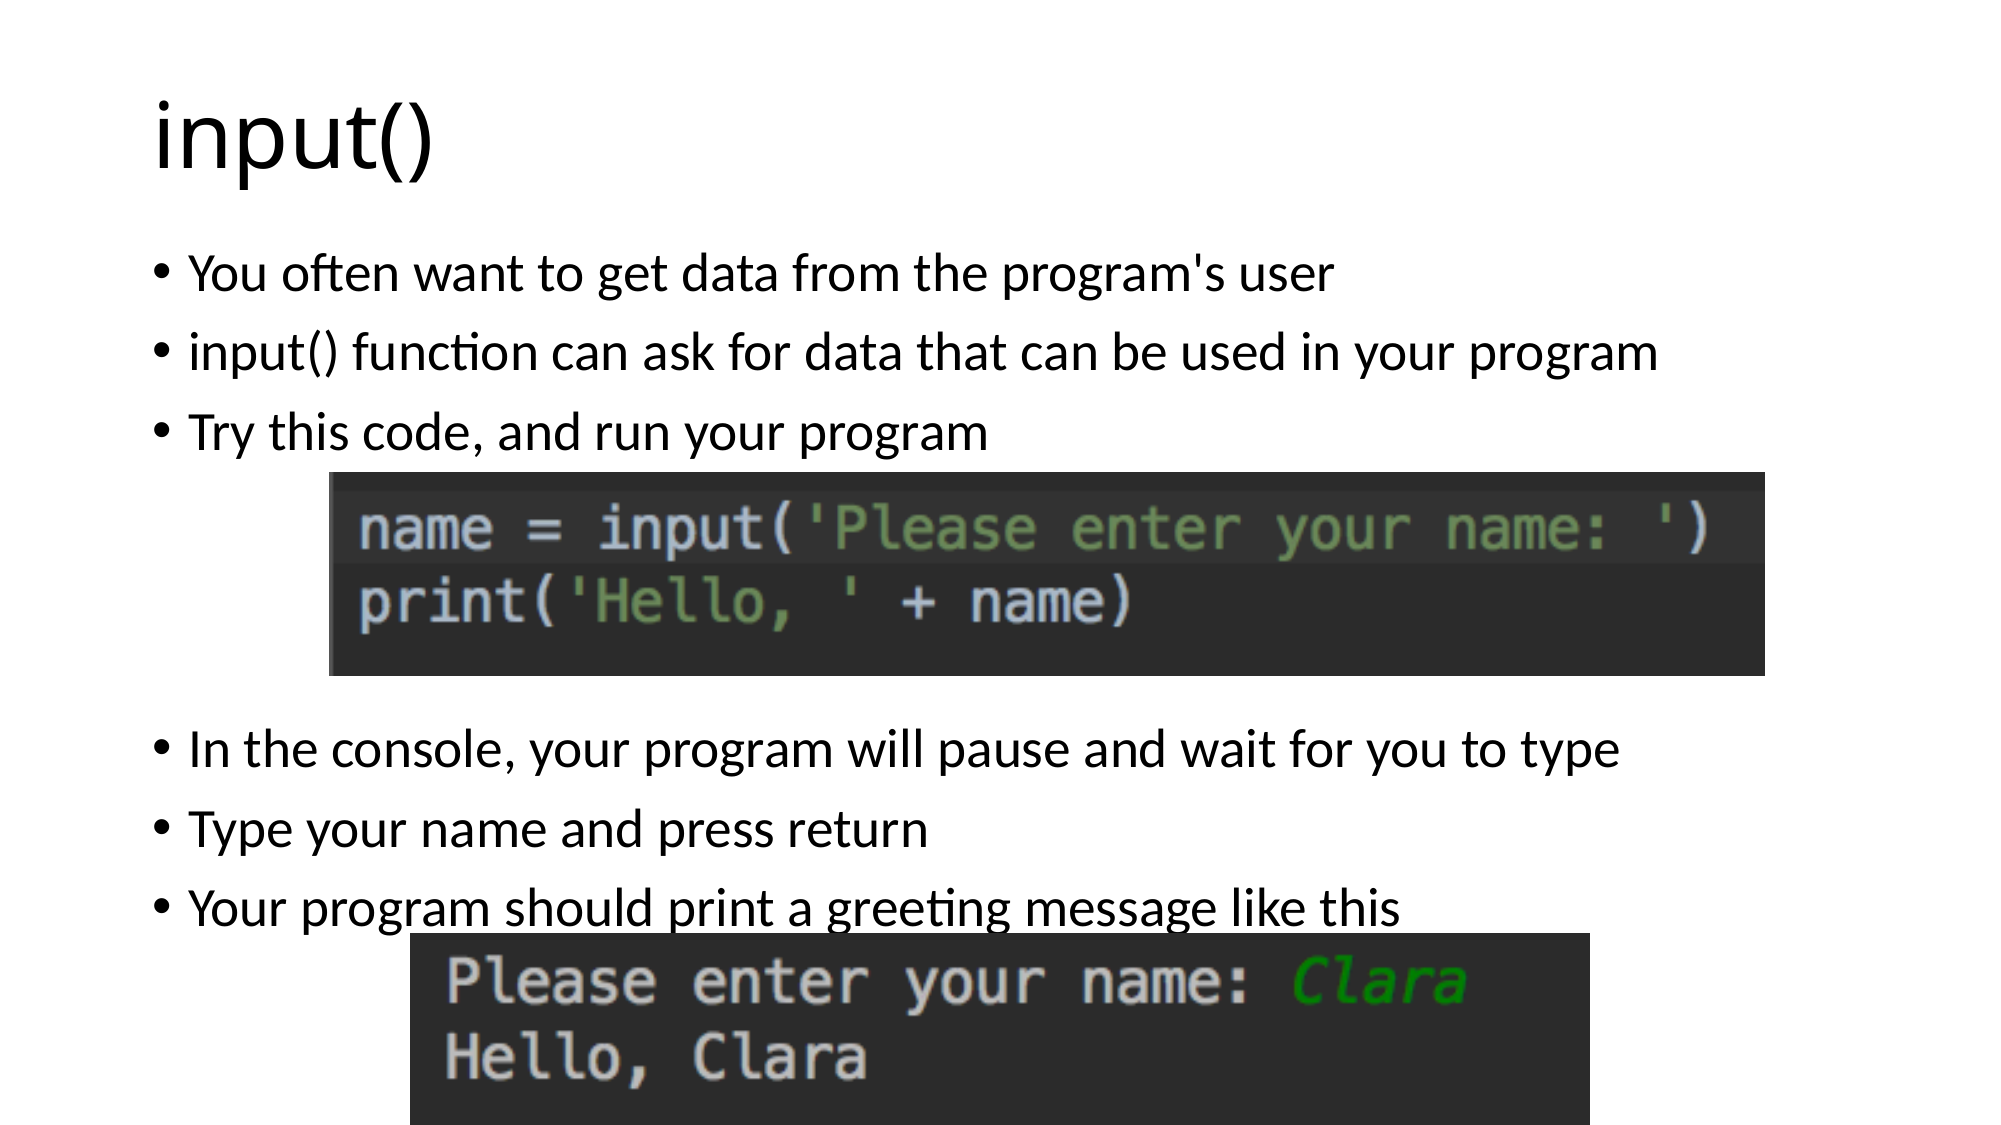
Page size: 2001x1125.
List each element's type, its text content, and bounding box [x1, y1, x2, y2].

picture [410, 933, 1590, 1125]
list You often want to get data from the program's user input() function can ask for data that can be used in your program Try this code, and run your program In the console, your program will pause and wait for you to type Type your name and press return Your program should print a greeting message like this [137, 236, 1863, 950]
picture [329, 472, 1765, 676]
title input() [137, 29, 1863, 236]
